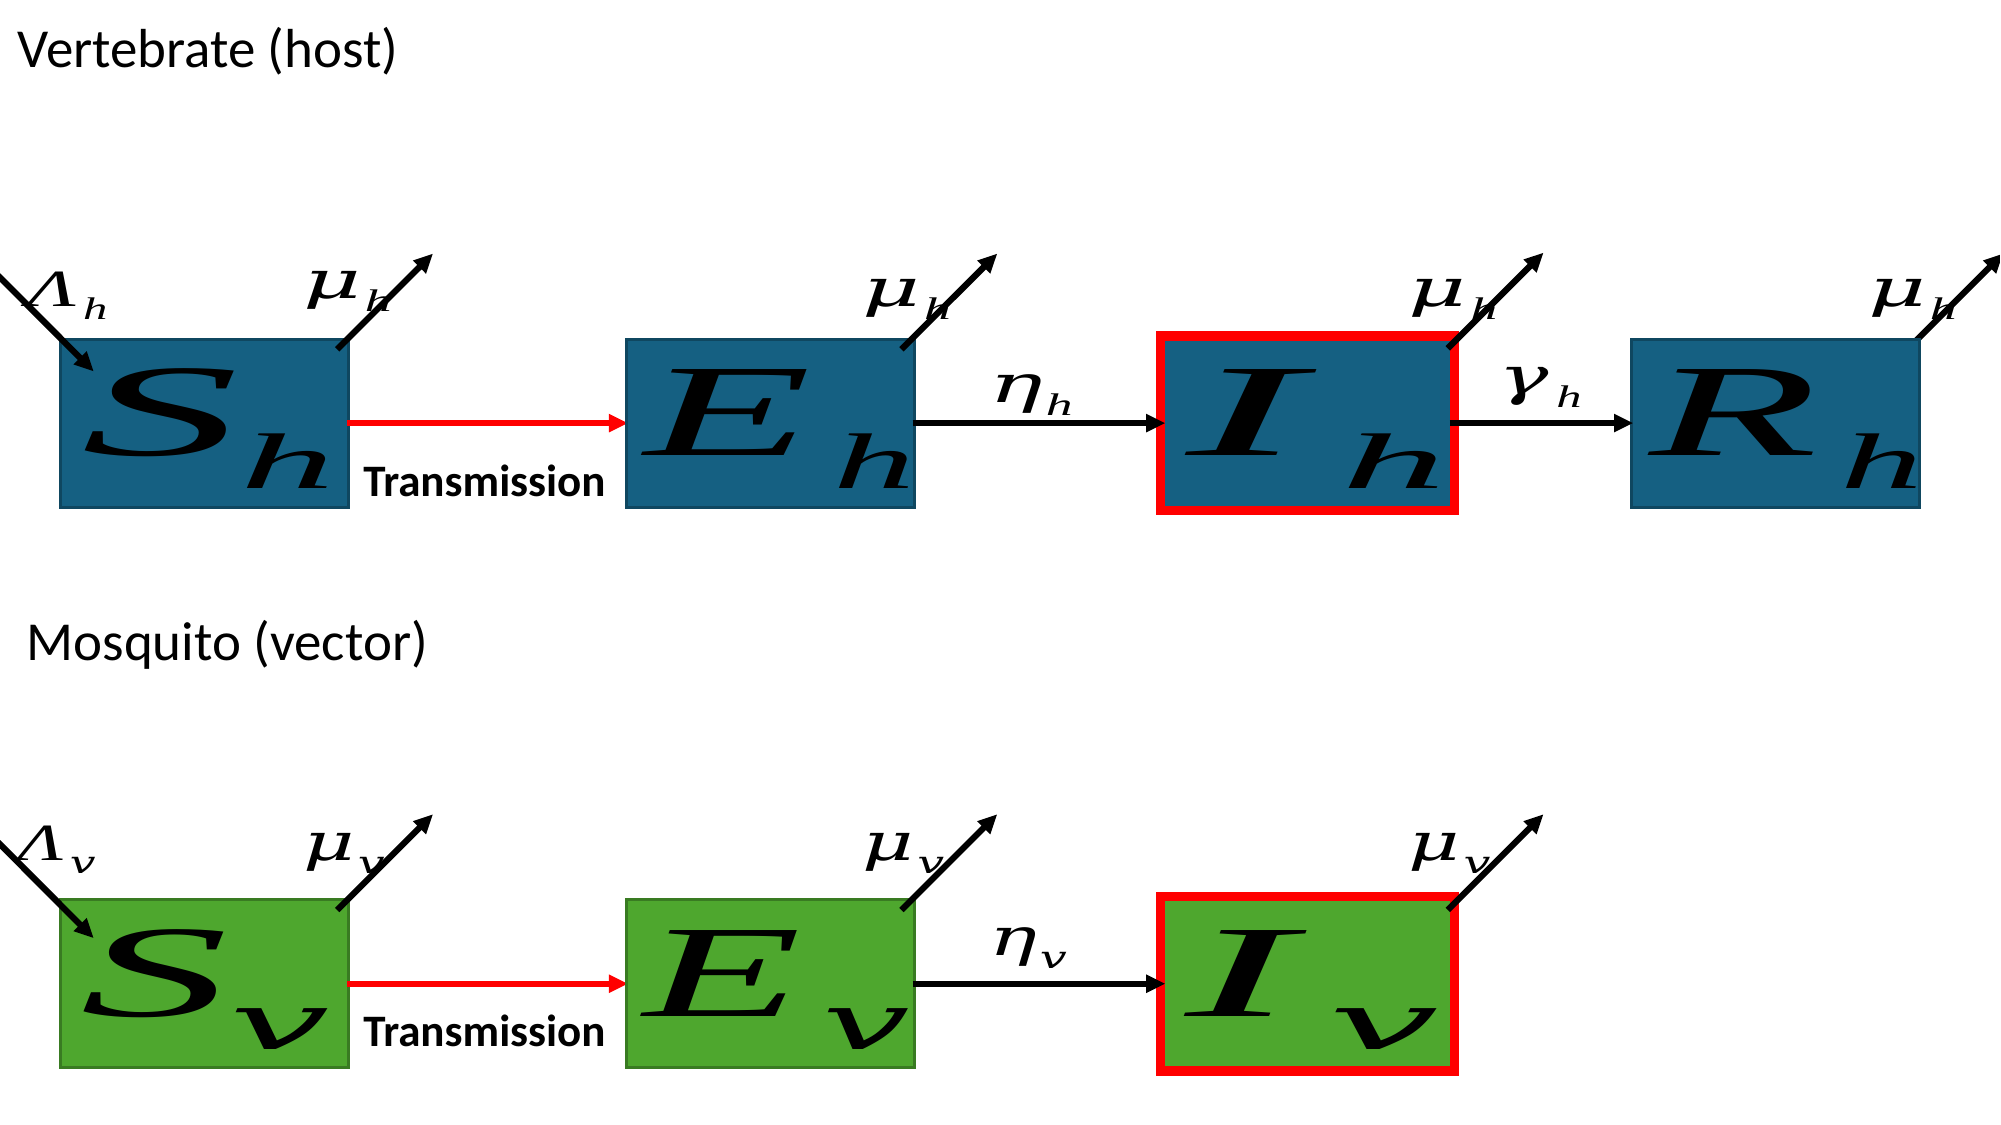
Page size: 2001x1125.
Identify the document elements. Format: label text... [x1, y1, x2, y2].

text_box Mosquito (vector) [11, 598, 467, 680]
text_box Transmission [348, 443, 621, 513]
text_box Transmission [348, 993, 621, 1063]
text_box Vertebrate (host) [3, 5, 449, 87]
